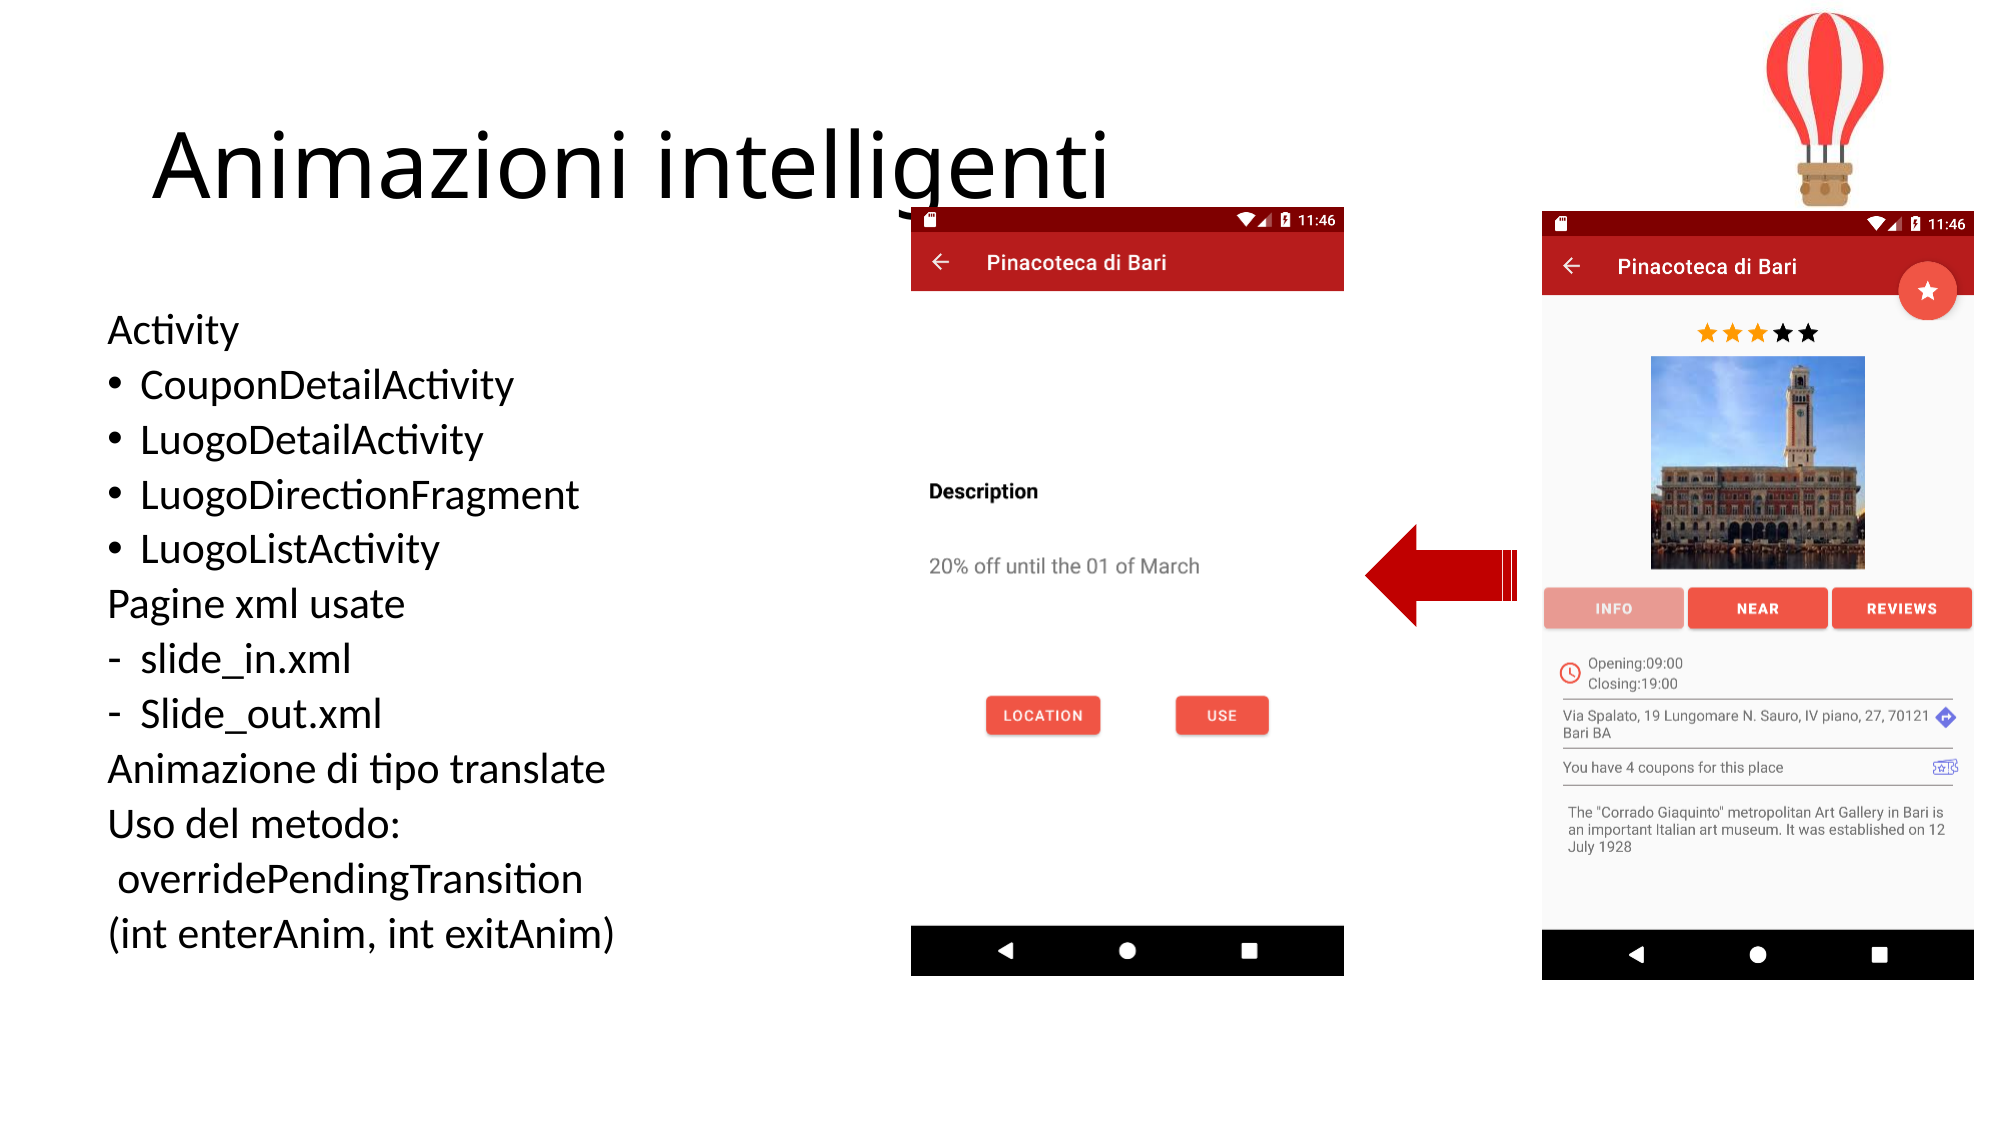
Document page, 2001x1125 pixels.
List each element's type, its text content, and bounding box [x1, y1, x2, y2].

picture [911, 207, 1344, 976]
picture [1542, 0, 1974, 980]
list Activity CouponDetailActivity LuogoDetailActivity LuogoDirectionFragment LuogoListActivity Pagine xml usate slide_in.xml Slide_out.xml Animazione di tipo translate Uso del metodo: overridePendingTransition (int enterAnim, int exitAnim) [26, 299, 911, 970]
text_box [1512, 550, 1517, 601]
title Animazioni intelligenti [137, 59, 1715, 278]
text_box [1364, 524, 1511, 627]
